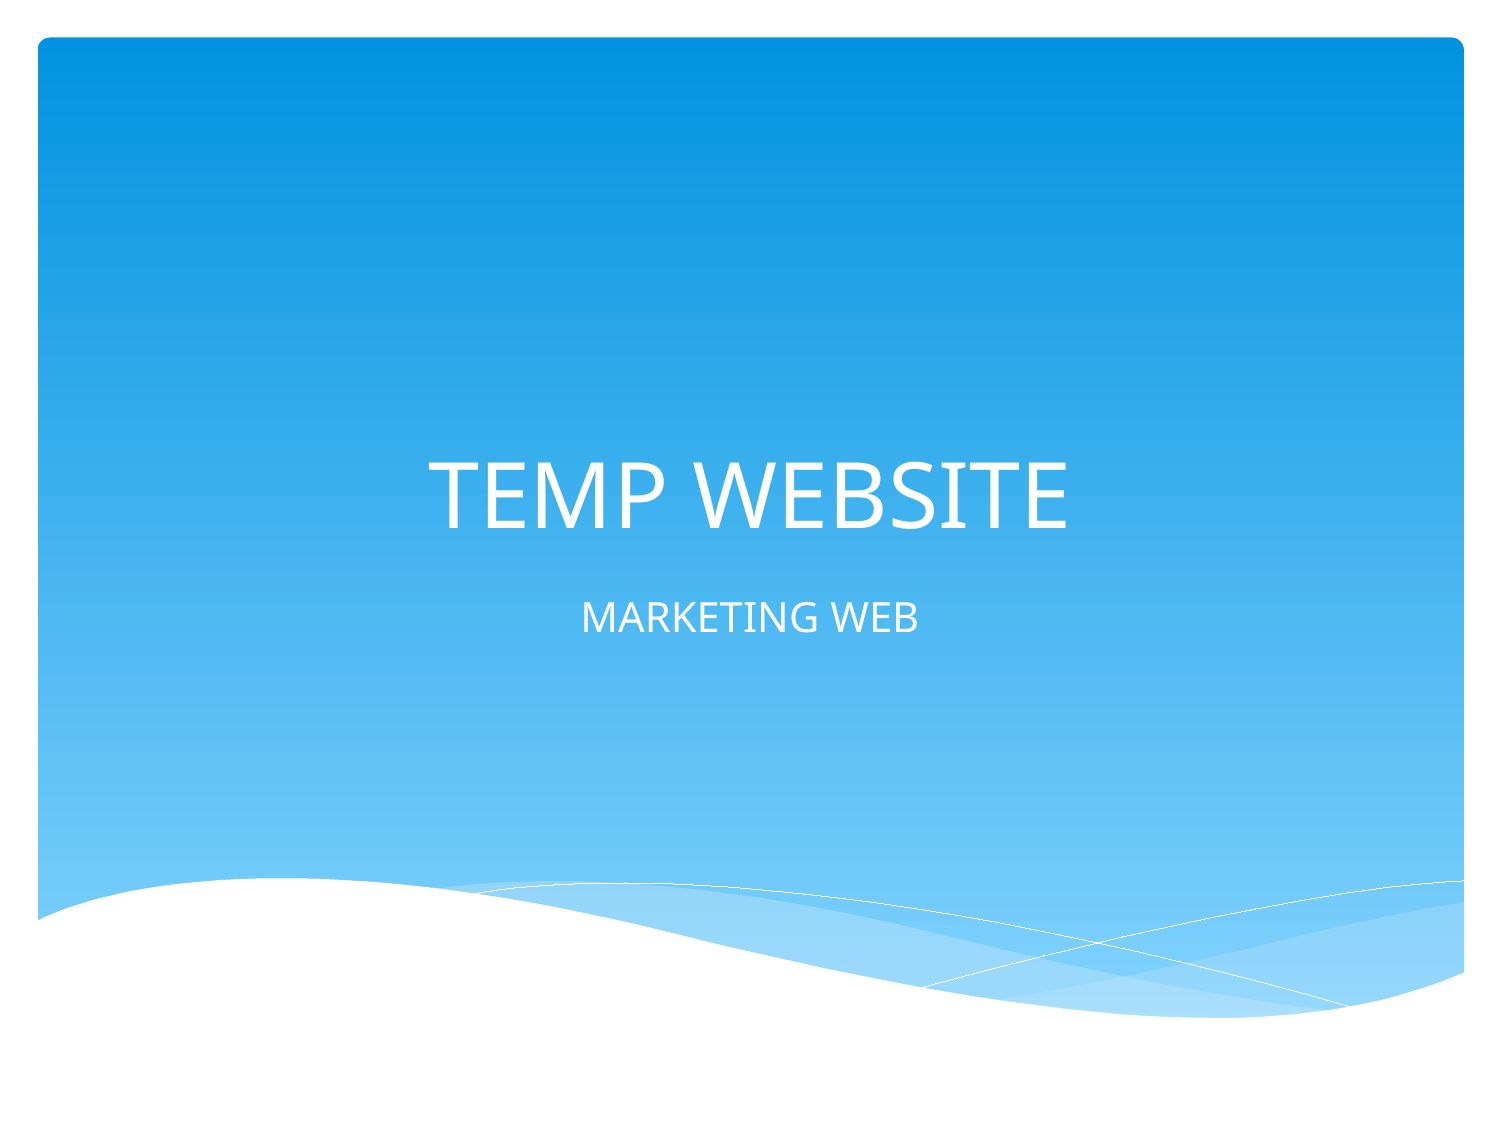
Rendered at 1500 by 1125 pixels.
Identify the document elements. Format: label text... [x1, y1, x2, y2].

title TEMP WEBSITE [112, 262, 1388, 555]
subtitle MARKETING WEB [225, 583, 1275, 825]
